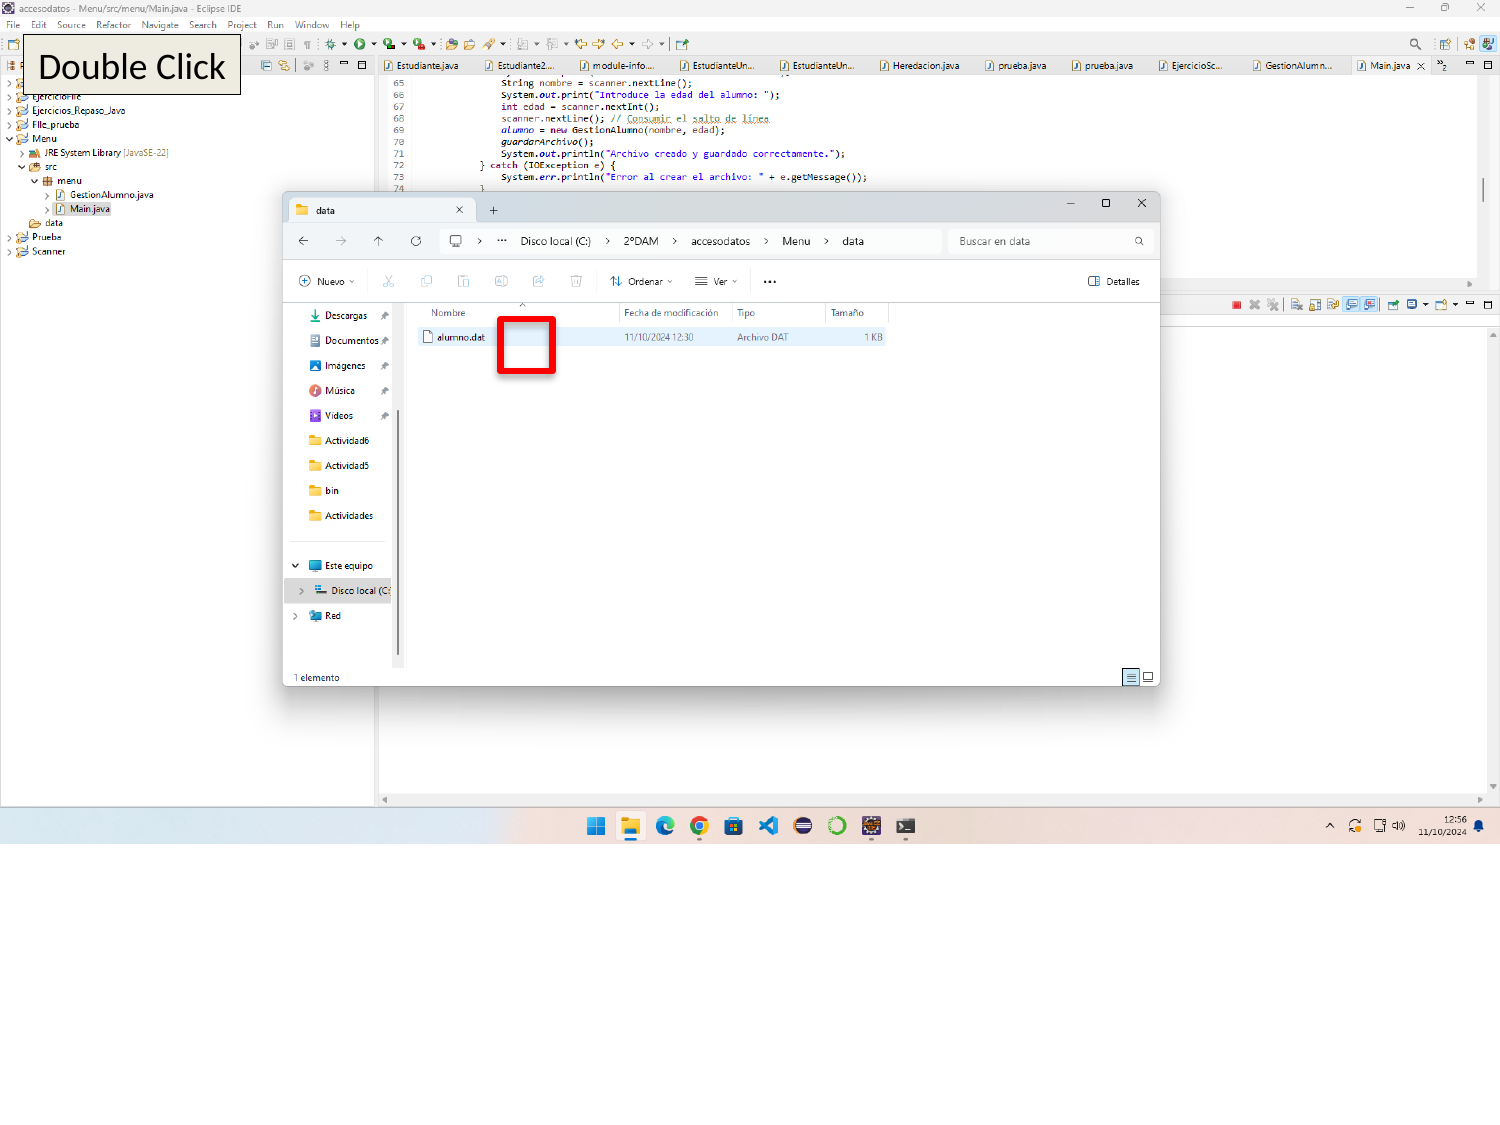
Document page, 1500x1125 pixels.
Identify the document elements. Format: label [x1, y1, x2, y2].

picture [0, 0, 1500, 844]
